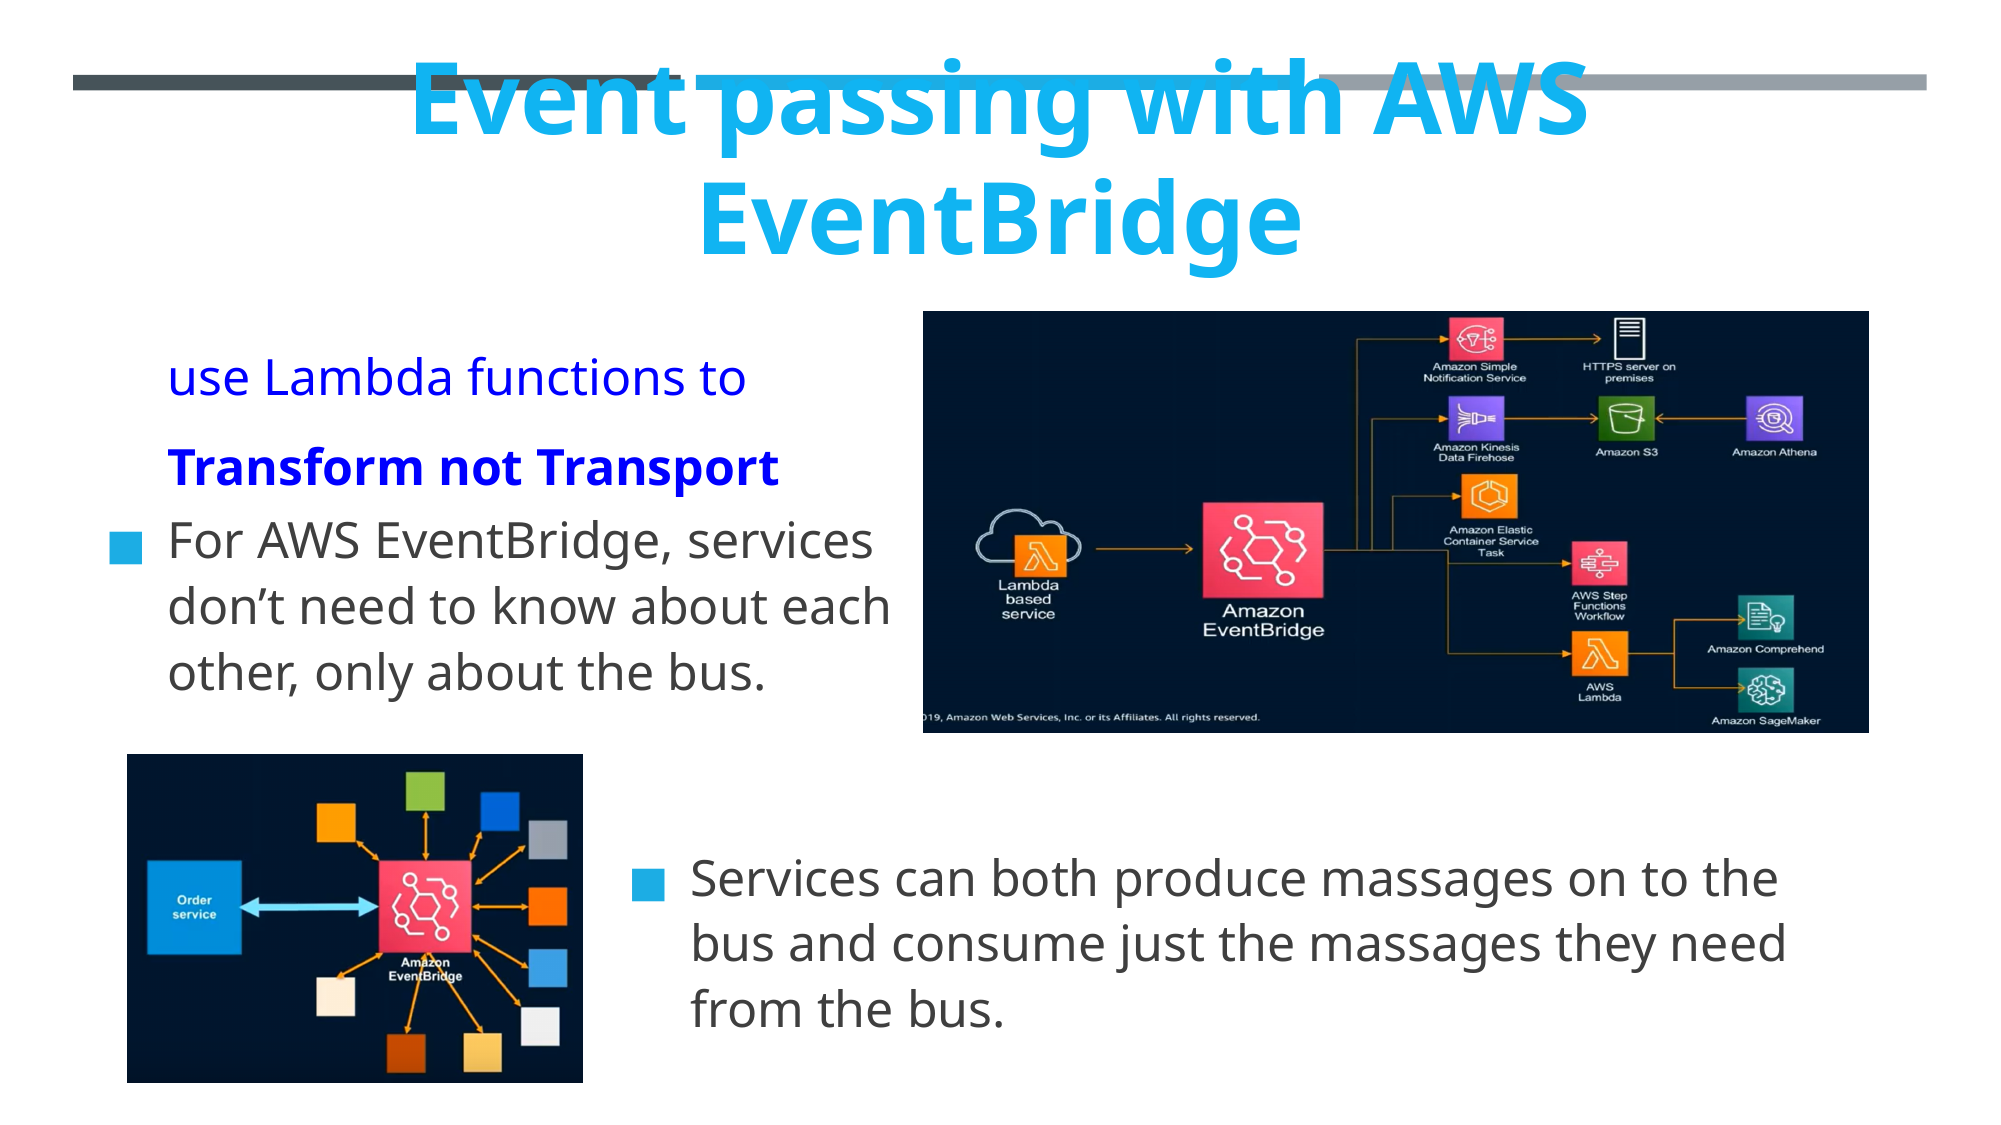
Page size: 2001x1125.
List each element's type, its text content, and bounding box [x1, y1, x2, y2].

text_box Services can both produce massages on to the bus and consume just the massages they need from the bus. [599, 825, 1869, 1083]
picture [127, 754, 583, 1083]
title Event passing with AWS EventBridge [95, 119, 1905, 282]
list use Lambda functions to Transform not Transport For AWS EventBridge, services don’t need to know about each other, only about the bus. [77, 319, 924, 843]
picture [923, 311, 1869, 734]
